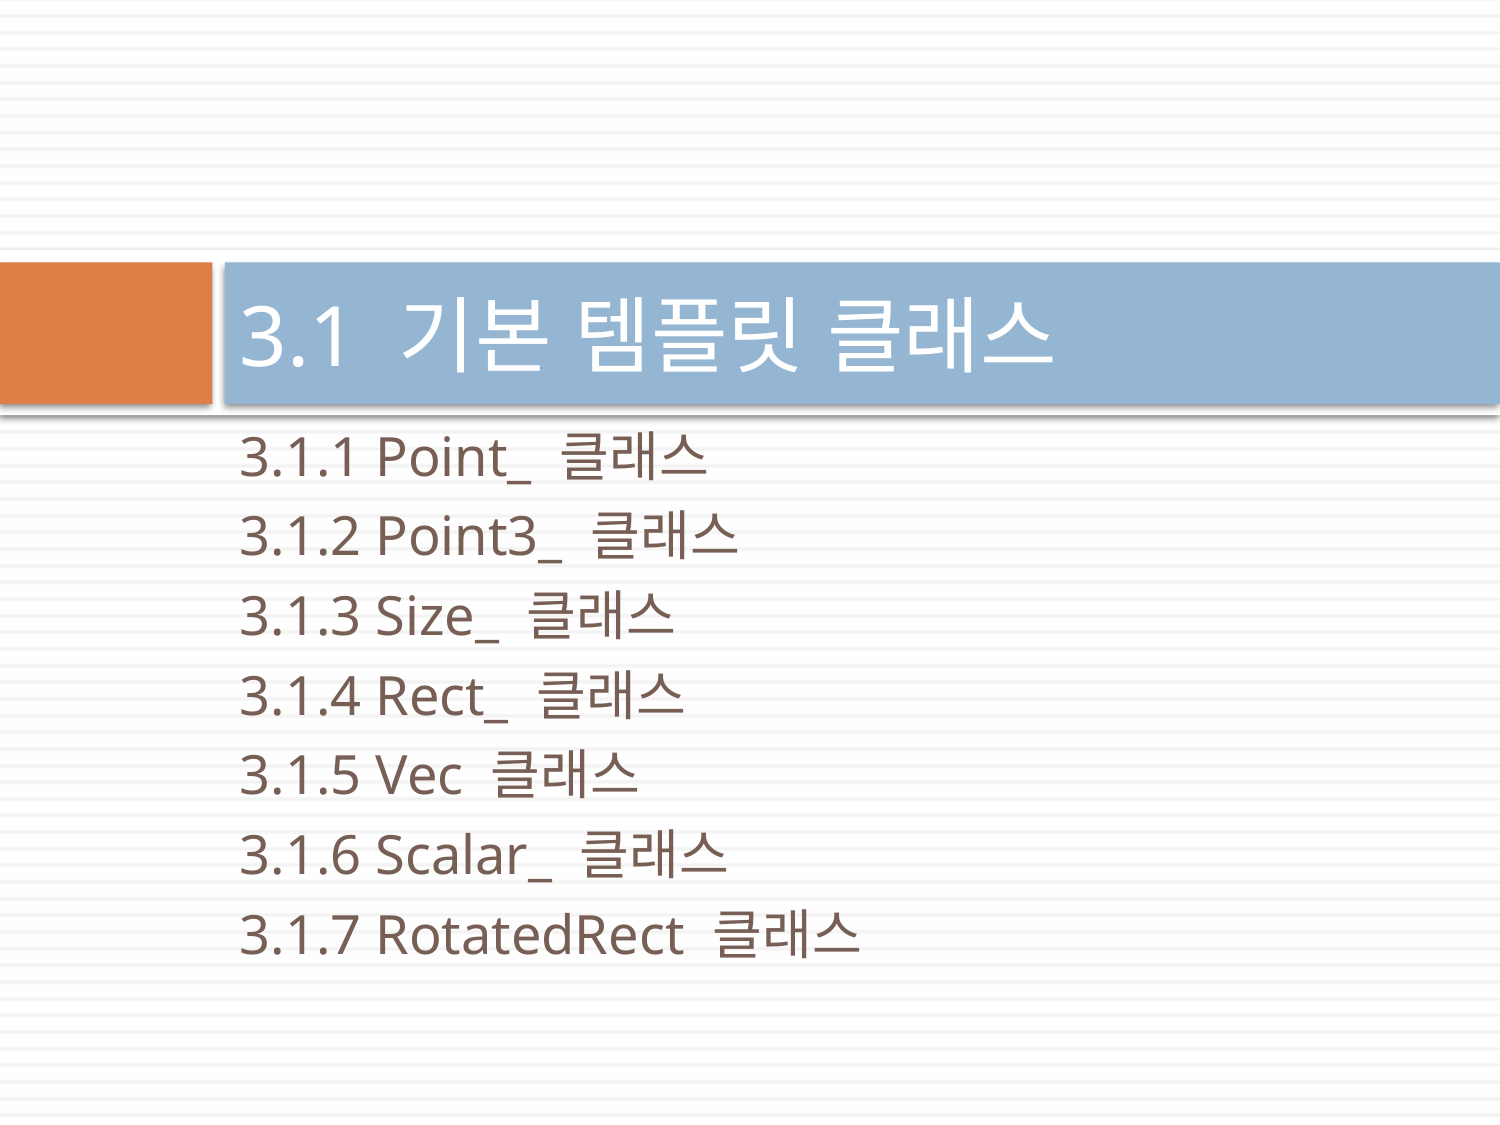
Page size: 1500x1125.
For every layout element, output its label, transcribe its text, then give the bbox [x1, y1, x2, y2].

list 3.1.1 Point_ 클래스 3.1.2 Point3_ 클래스 3.1.3 Size_ 클래스 3.1.4 Rect_ 클래스 3.1.5 Vec 클래스 3.1.6 Scalar_ 클래스 3.1.7 RotatedRect 클래스 [225, 414, 1394, 1000]
title 3.1 기본 템플릿 클래스 [225, 262, 1475, 405]
